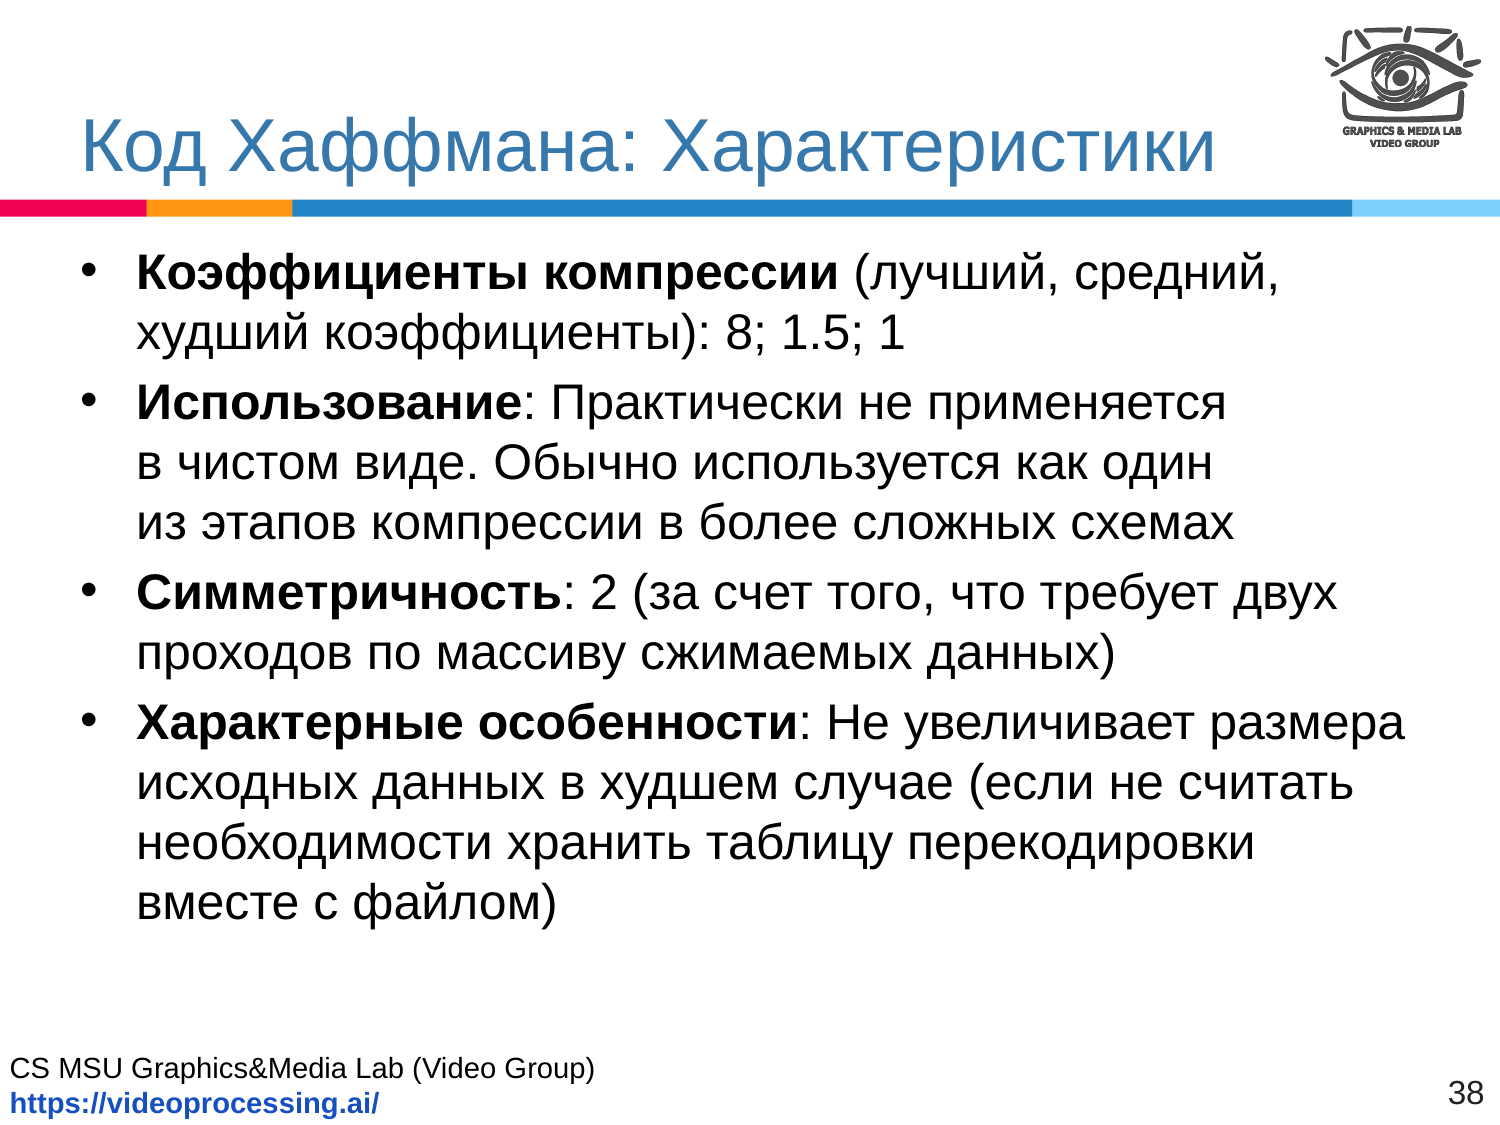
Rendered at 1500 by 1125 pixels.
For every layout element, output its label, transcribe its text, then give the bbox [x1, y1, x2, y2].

title Код Хаффмана: Характеристики [64, 6, 1316, 195]
picture [1325, 26, 1481, 147]
list Коэффициенты компрессии (лучший, средний, худший коэффициенты): 8; 1.5; 1 Использование: Практически не применяется в чистом виде. Обычно используется как один из этапов компрессии в более сложных схемах Симметричность: 2 (за счет того, что требует двух проходов по массиву сжимаемых данных) Характерные особенности: Не увеличивает размера исходных данных в худшем случае (если не считать необходимости хранить таблицу перекодировки вместе с файлом) [64, 231, 1436, 1000]
slide_number 38 [1403, 1064, 1500, 1116]
